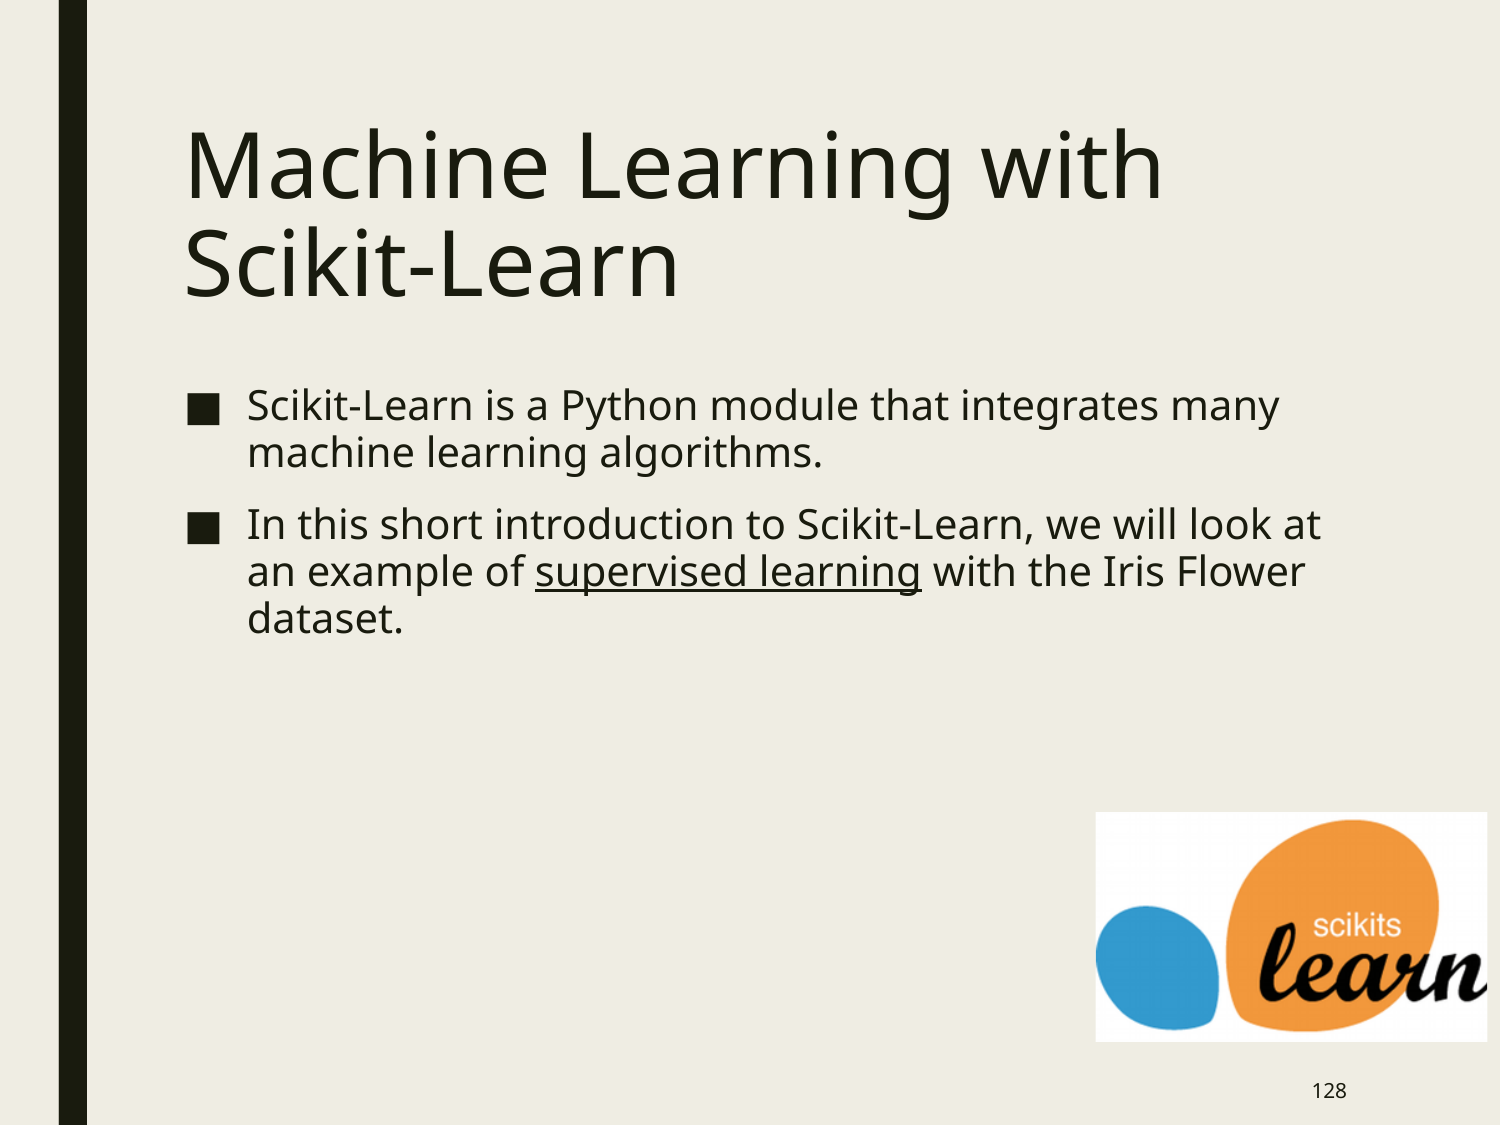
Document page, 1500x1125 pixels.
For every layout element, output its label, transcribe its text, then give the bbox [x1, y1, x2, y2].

picture [1062, 812, 1500, 1042]
list Scikit-Learn is a Python module that integrates many machine learning algorithms. In this short introduction to Scikit-Learn, we will look at an example of supervised learning with the Iris Flower dataset. [168, 375, 1351, 963]
title Machine Learning with Scikit-Learn [168, 112, 1351, 357]
slide_number 127 [1165, 1058, 1362, 1125]
